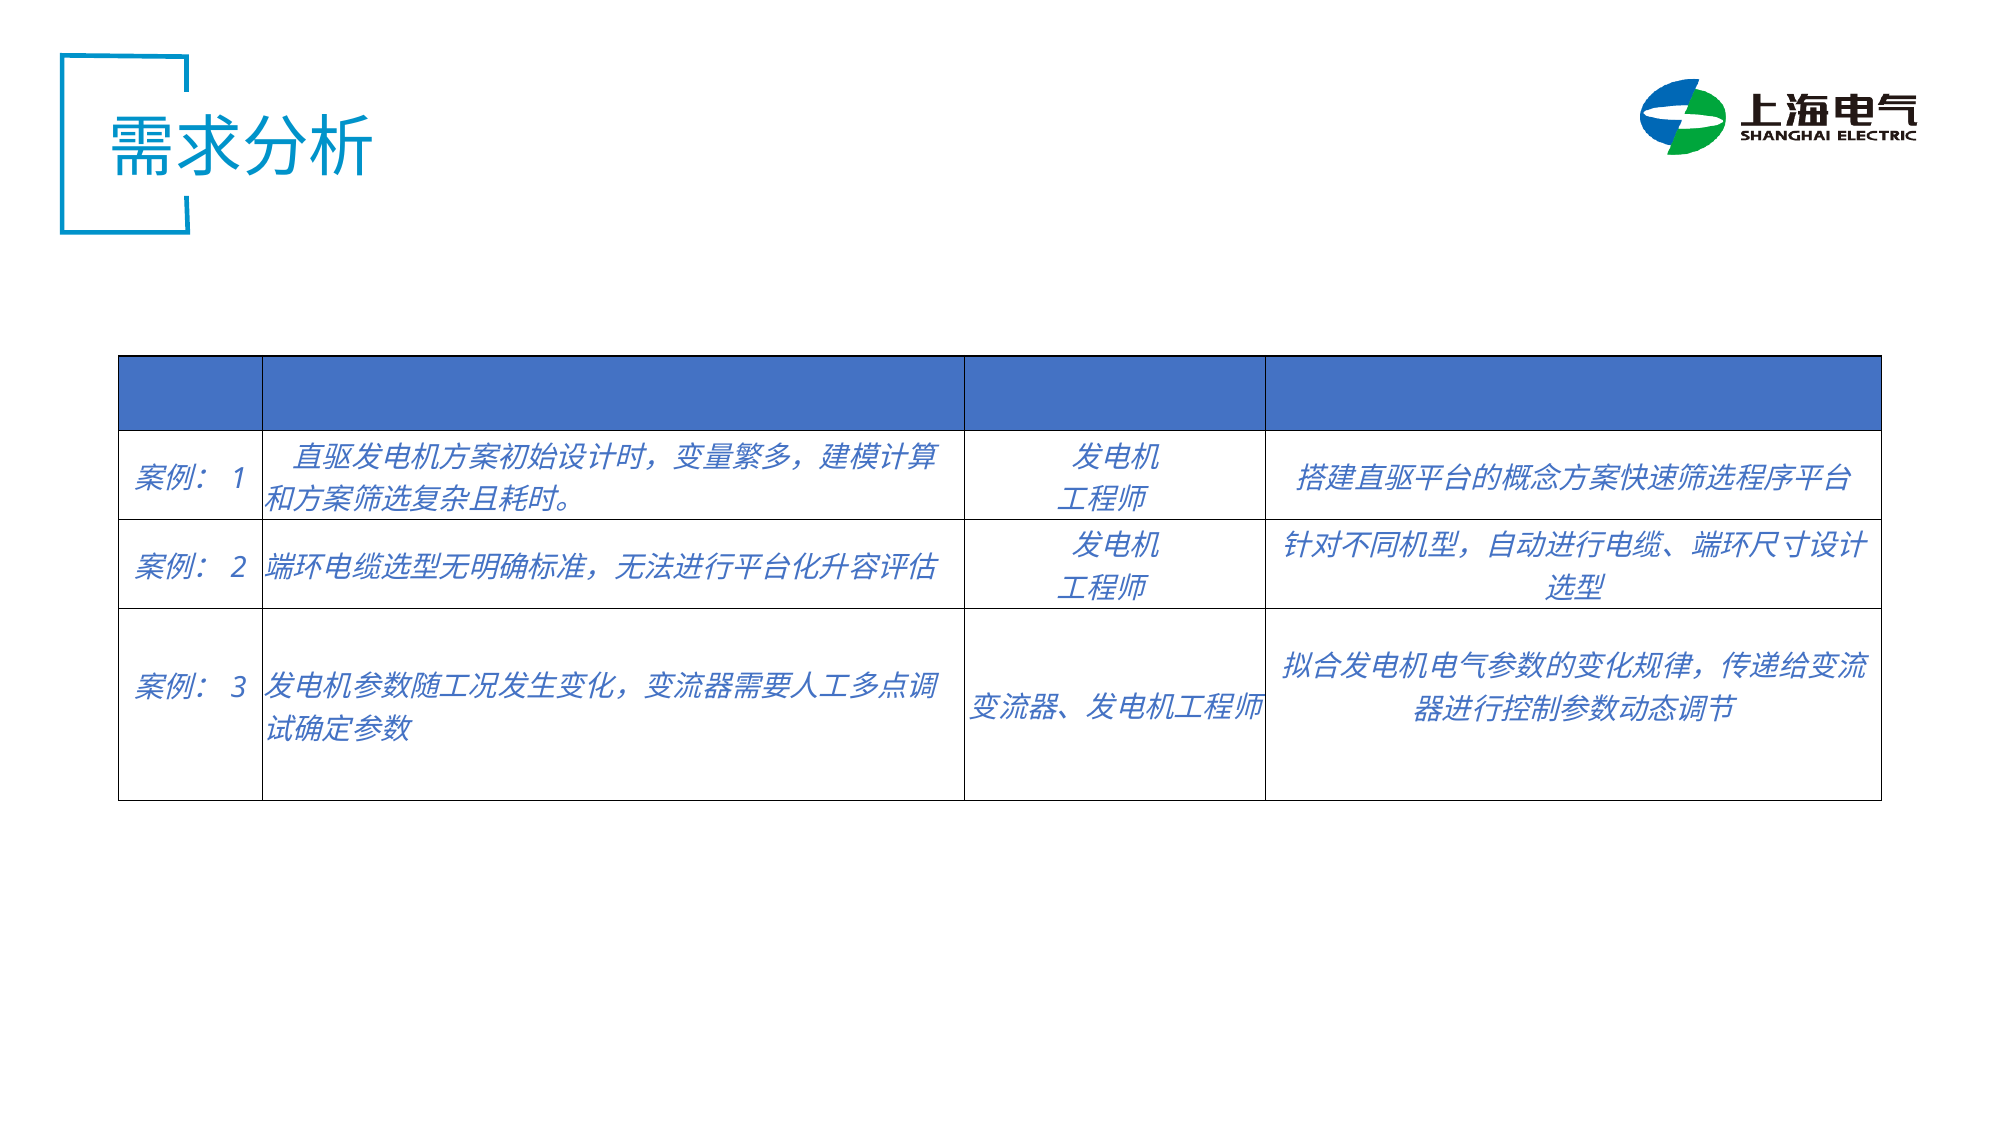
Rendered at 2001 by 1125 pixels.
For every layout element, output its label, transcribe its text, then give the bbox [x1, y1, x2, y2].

table_cell 发电机参数随工况发生变化，变流器需要人工多点调试确定参数 [263, 609, 964, 800]
table_header 项目开发需求 [1266, 357, 1881, 430]
table_cell 搭建直驱平台的概念方案快速筛选程序平台 [1266, 431, 1881, 519]
table_cell 针对不同机型，自动进行电缆、端环尺寸设计选型 [1266, 520, 1881, 608]
table_cell 案例：2 [119, 520, 262, 608]
table_cell 直驱发电机方案初始设计时，变量繁多，建模计算和方案筛选复杂且耗时。 [263, 431, 964, 519]
table_cell 发电机 工程师 [965, 520, 1265, 608]
table_cell 案例：3 [119, 609, 262, 800]
text_box 需求分析 [93, 95, 1557, 191]
table_cell 案例：1 [119, 431, 262, 519]
table_header 编号 [119, 357, 262, 430]
table_cell 拟合发电机电气参数的变化规律，传递给变流器进行控制参数动态调节 [1266, 609, 1881, 800]
table_cell 变流器、发电机工程师 [965, 609, 1265, 800]
picture [1640, 76, 1925, 157]
table_header 客户需求&痛点 [263, 357, 964, 430]
table_cell 发电机 工程师 [965, 431, 1265, 519]
table_header 需求提出人 [965, 357, 1265, 430]
table_cell 端环电缆选型无明确标准，无法进行平台化升容评估 [263, 520, 964, 608]
